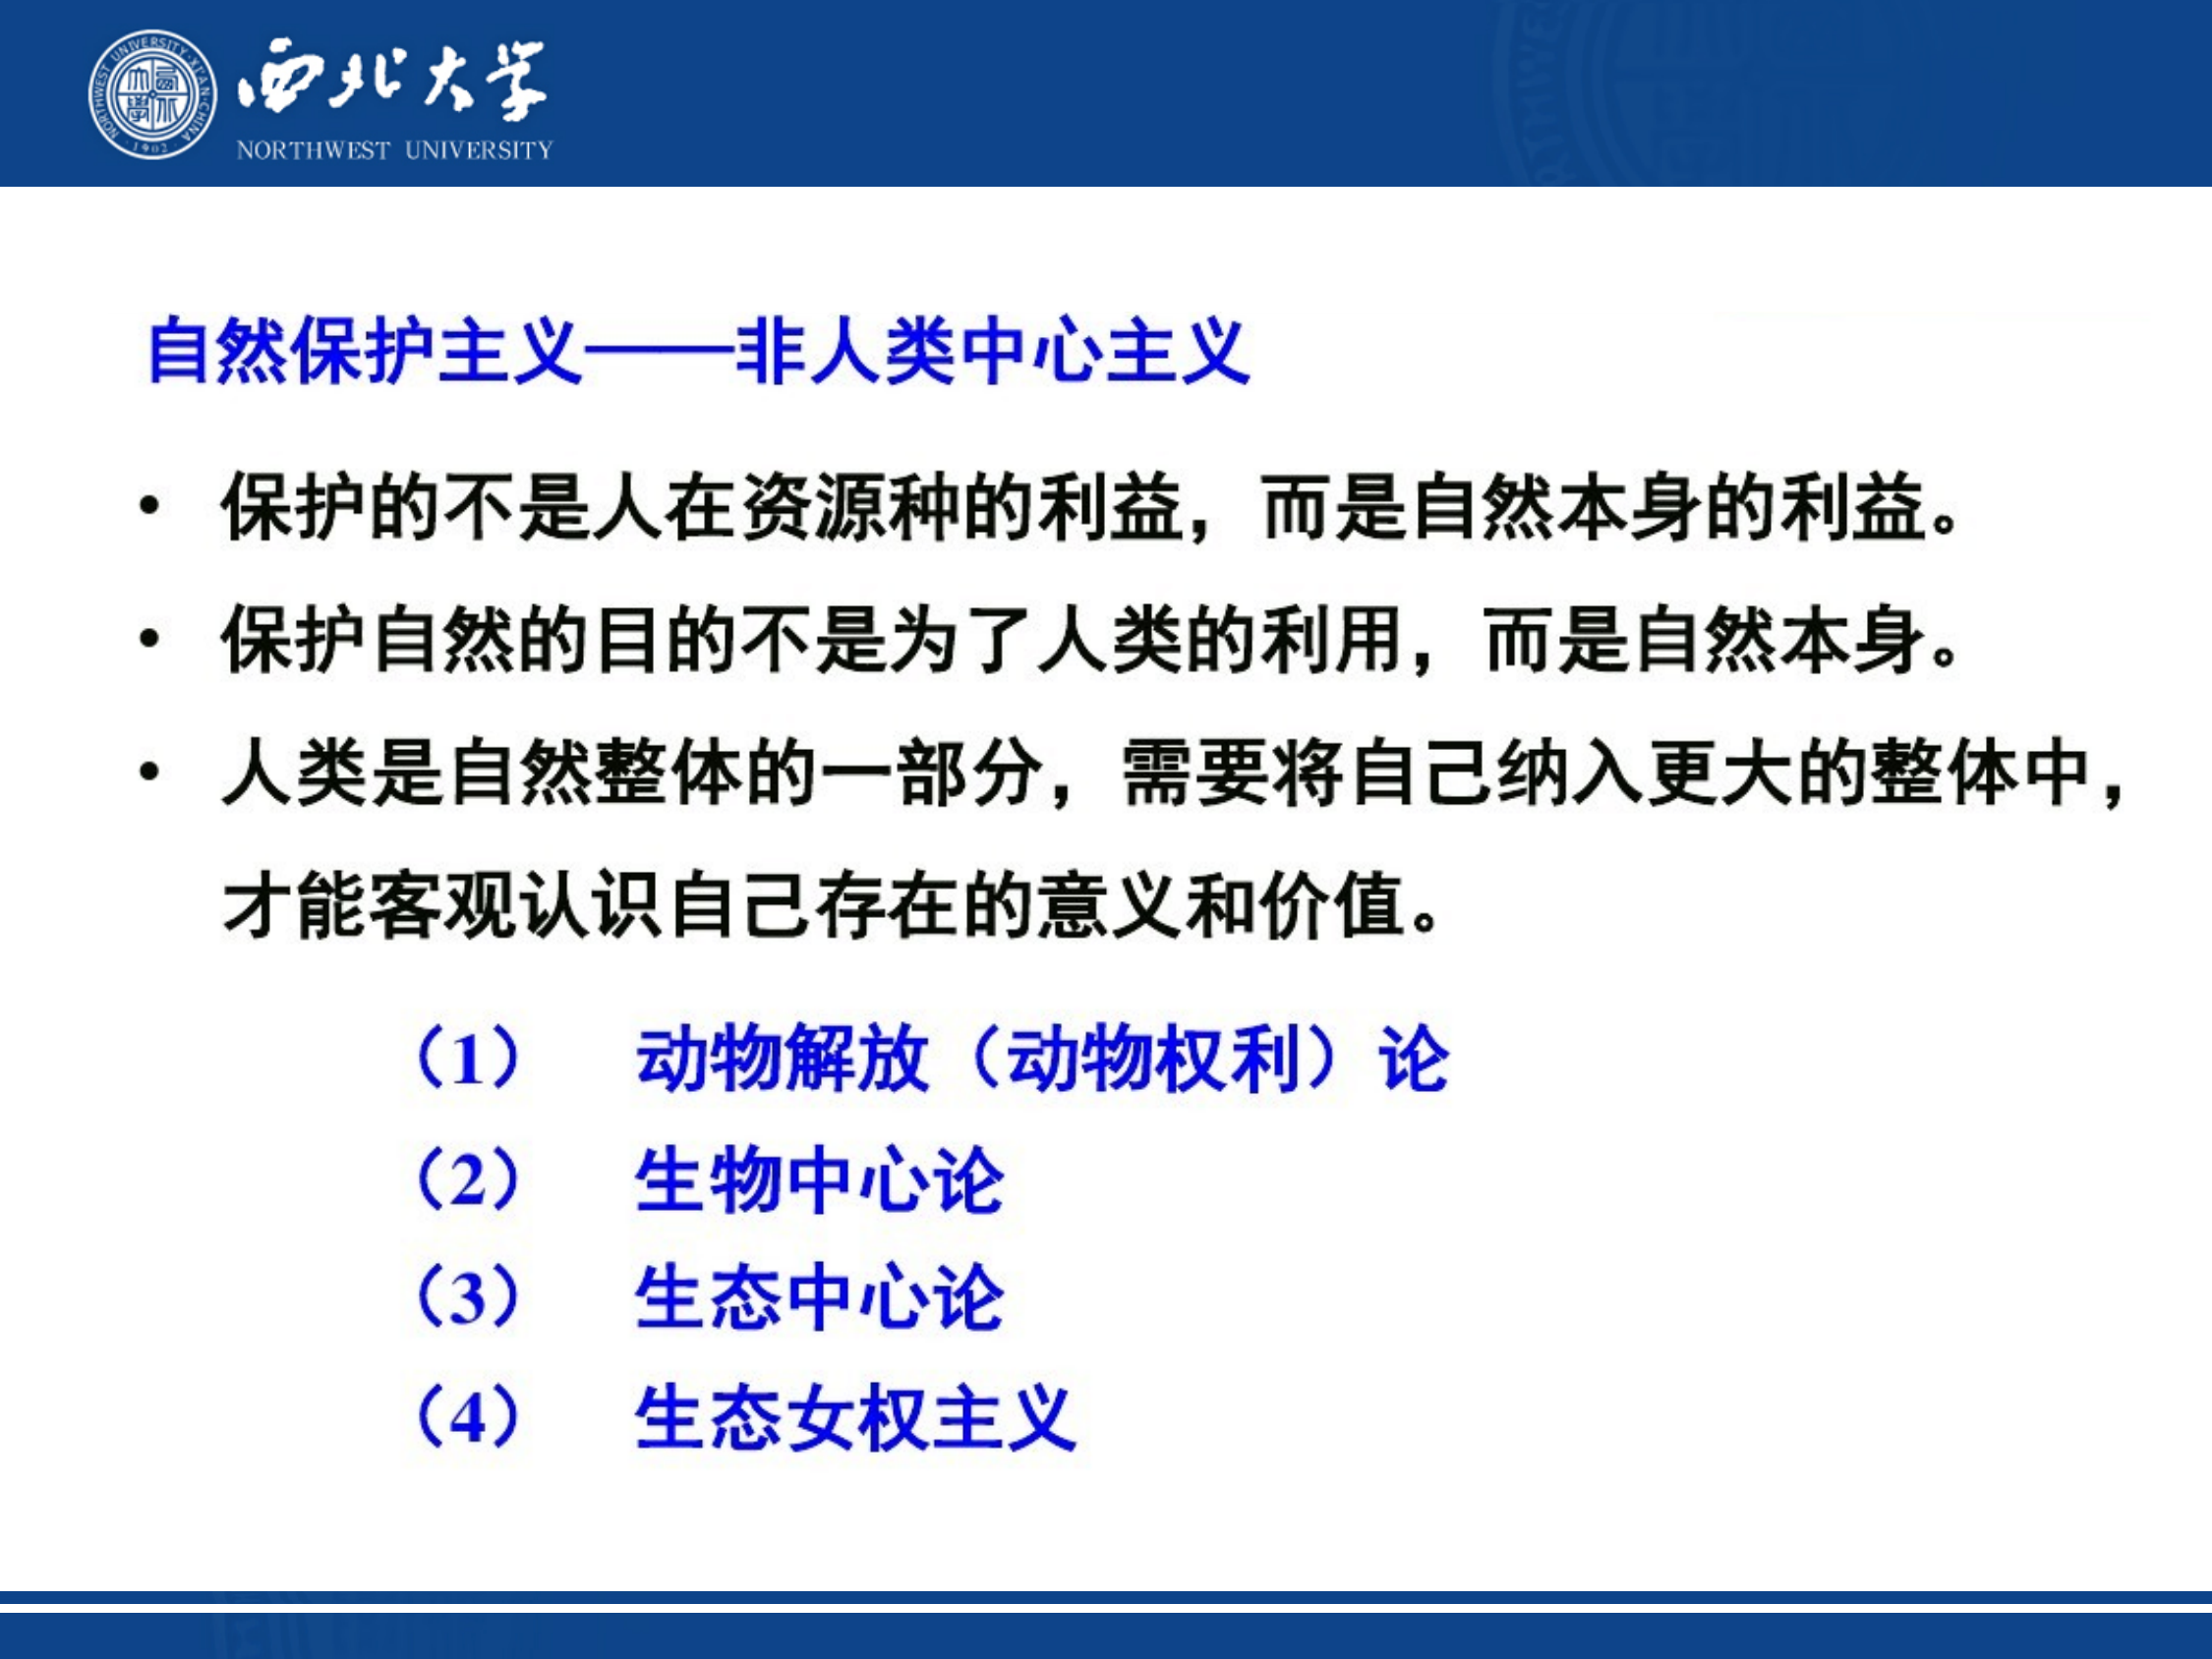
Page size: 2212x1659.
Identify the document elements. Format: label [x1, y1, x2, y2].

picture [0, 0, 2212, 187]
text_box [108, 312, 2151, 1481]
picture [0, 1613, 2212, 1659]
picture [0, 1591, 2212, 1604]
